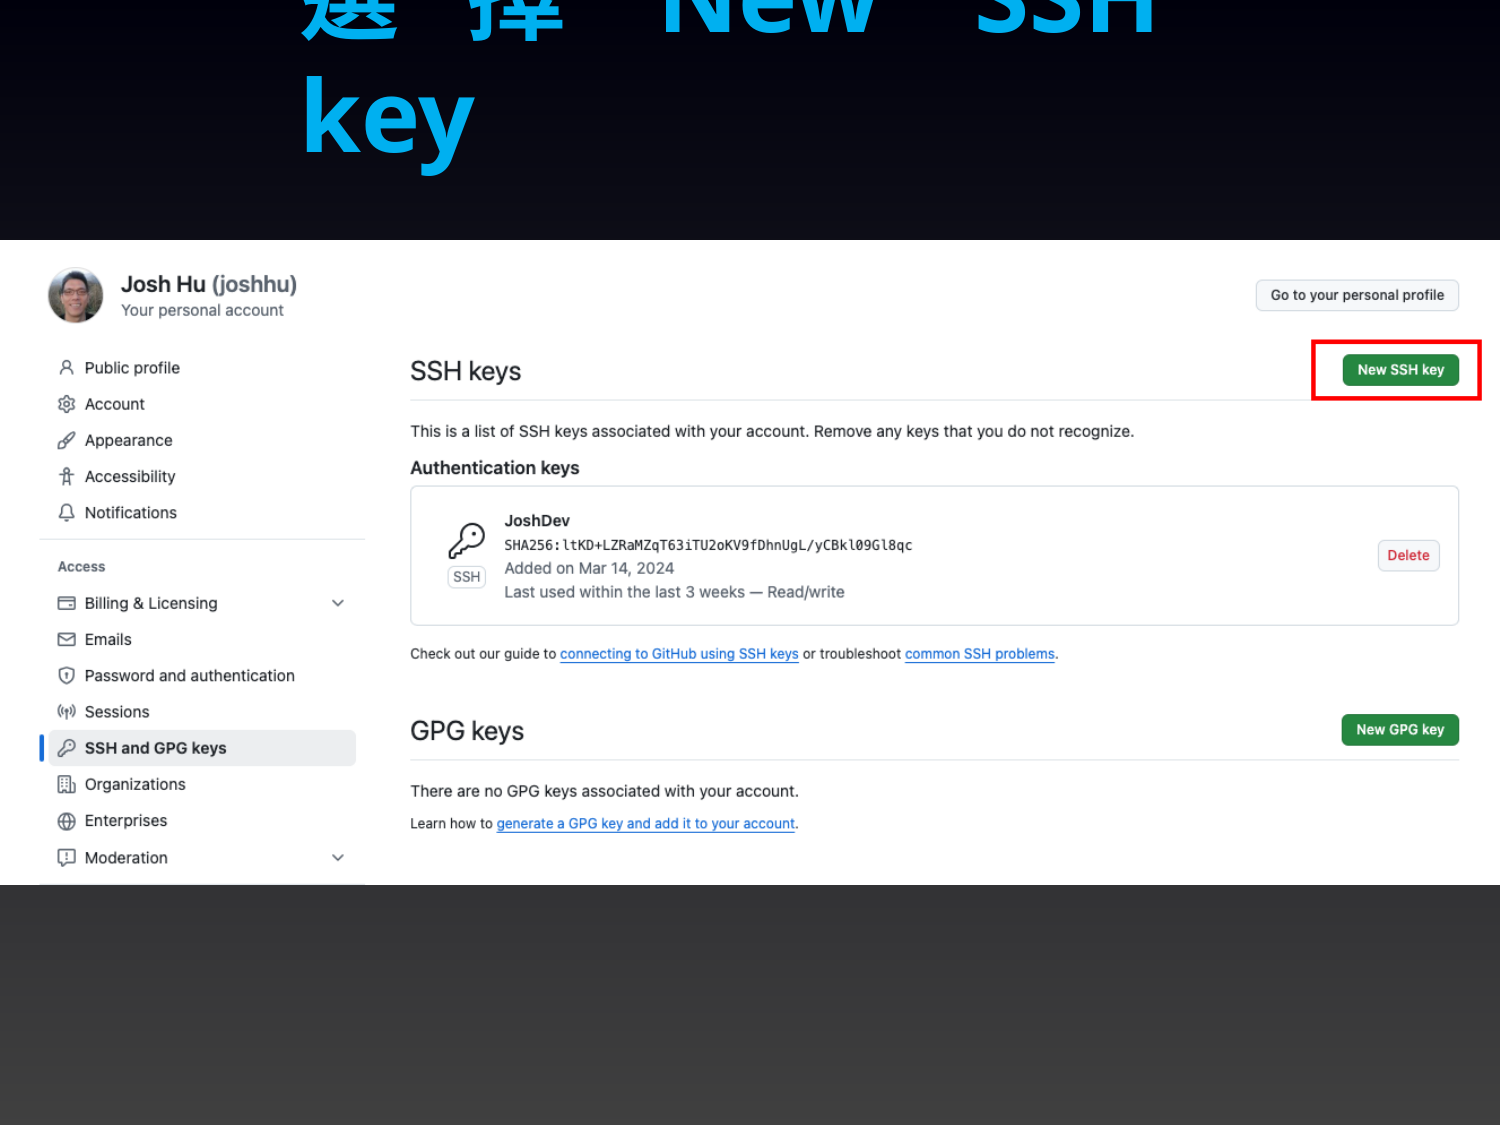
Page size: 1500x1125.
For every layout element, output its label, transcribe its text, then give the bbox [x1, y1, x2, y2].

picture [0, 239, 1500, 885]
text_box 選擇New SSH key [284, 25, 1176, 188]
